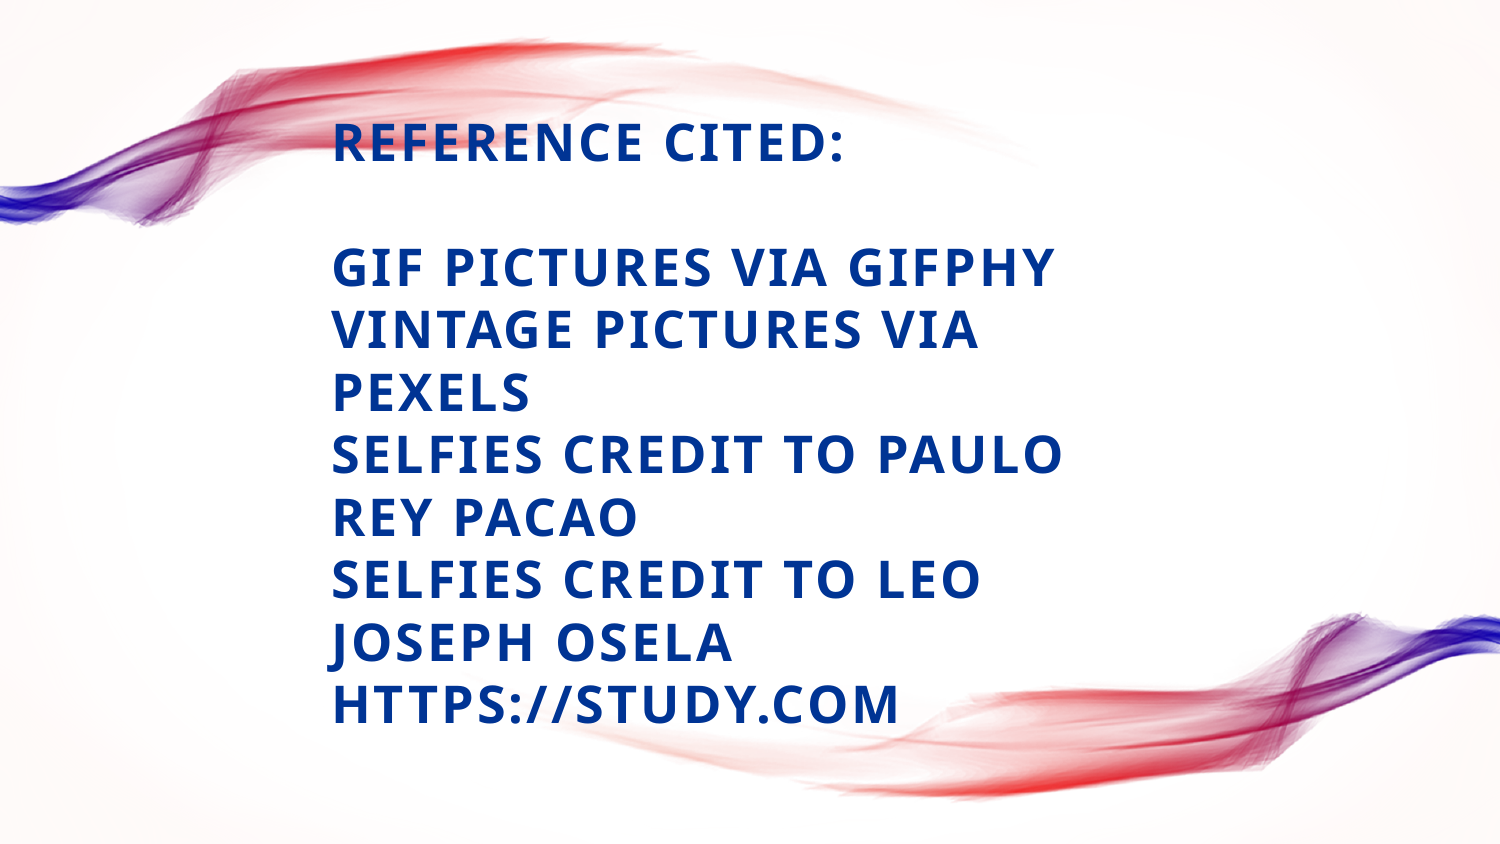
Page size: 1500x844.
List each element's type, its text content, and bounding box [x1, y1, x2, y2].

title Reference cited: Gif pictures via GIFPHY Vintage pictures via Pexels Selfies credit to Paulo Rey Pacao Selfies credit to Leo Joseph Osela https://study.com [315, 210, 1184, 634]
picture [0, 0, 1500, 844]
